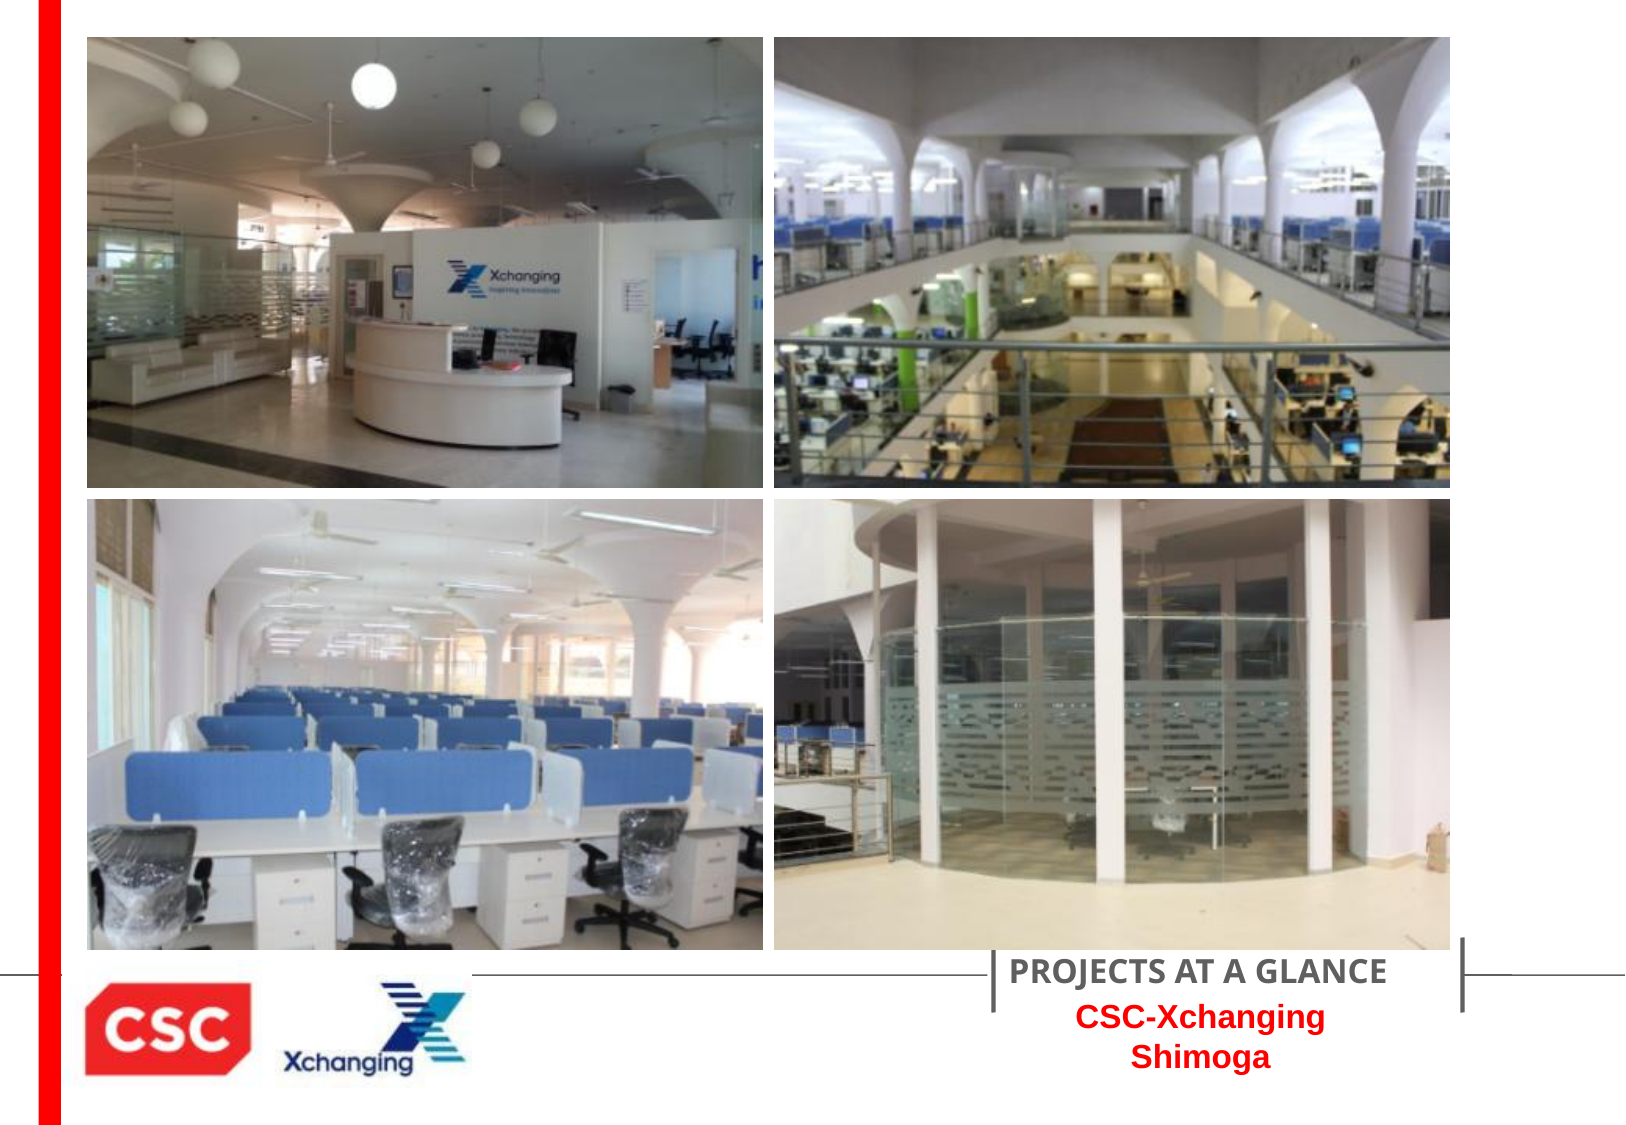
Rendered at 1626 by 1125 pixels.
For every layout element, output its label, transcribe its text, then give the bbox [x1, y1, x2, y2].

picture [87, 37, 763, 488]
picture [774, 499, 1451, 951]
text_box CSC-Xchanging Shimoga [1060, 998, 1342, 1083]
text_box [38, 0, 61, 1125]
text_box PROJECTS AT A GLANCE [993, 960, 1403, 998]
picture [87, 499, 763, 951]
picture [774, 37, 1451, 488]
picture [62, 959, 473, 1101]
